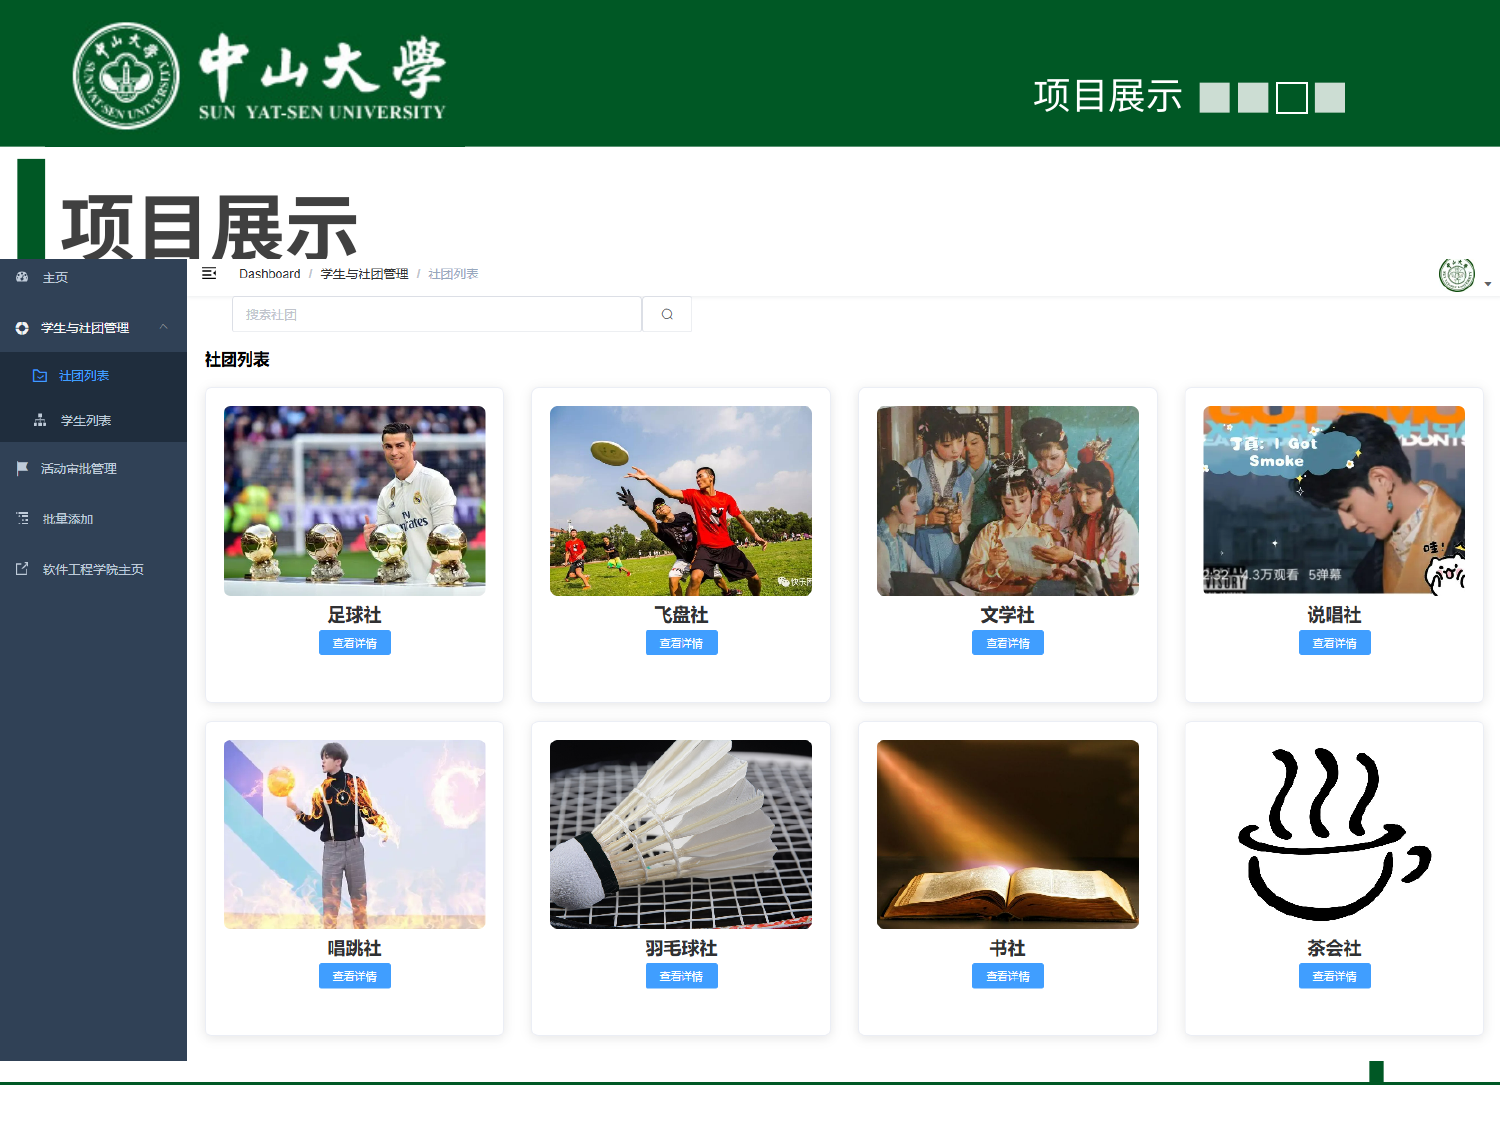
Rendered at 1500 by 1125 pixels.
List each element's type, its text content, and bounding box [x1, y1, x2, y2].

text_box [1198, 82, 1231, 114]
text_box [1314, 82, 1346, 114]
text_box [1276, 82, 1308, 114]
text_box [0, 0, 1500, 148]
text_box 项目展示 [46, 173, 529, 259]
picture [0, 259, 1500, 1061]
text_box [1368, 1061, 1385, 1083]
text_box 项目展示 [1018, 64, 1199, 124]
text_box [1237, 82, 1269, 114]
picture [45, 0, 465, 147]
text_box [16, 158, 46, 259]
